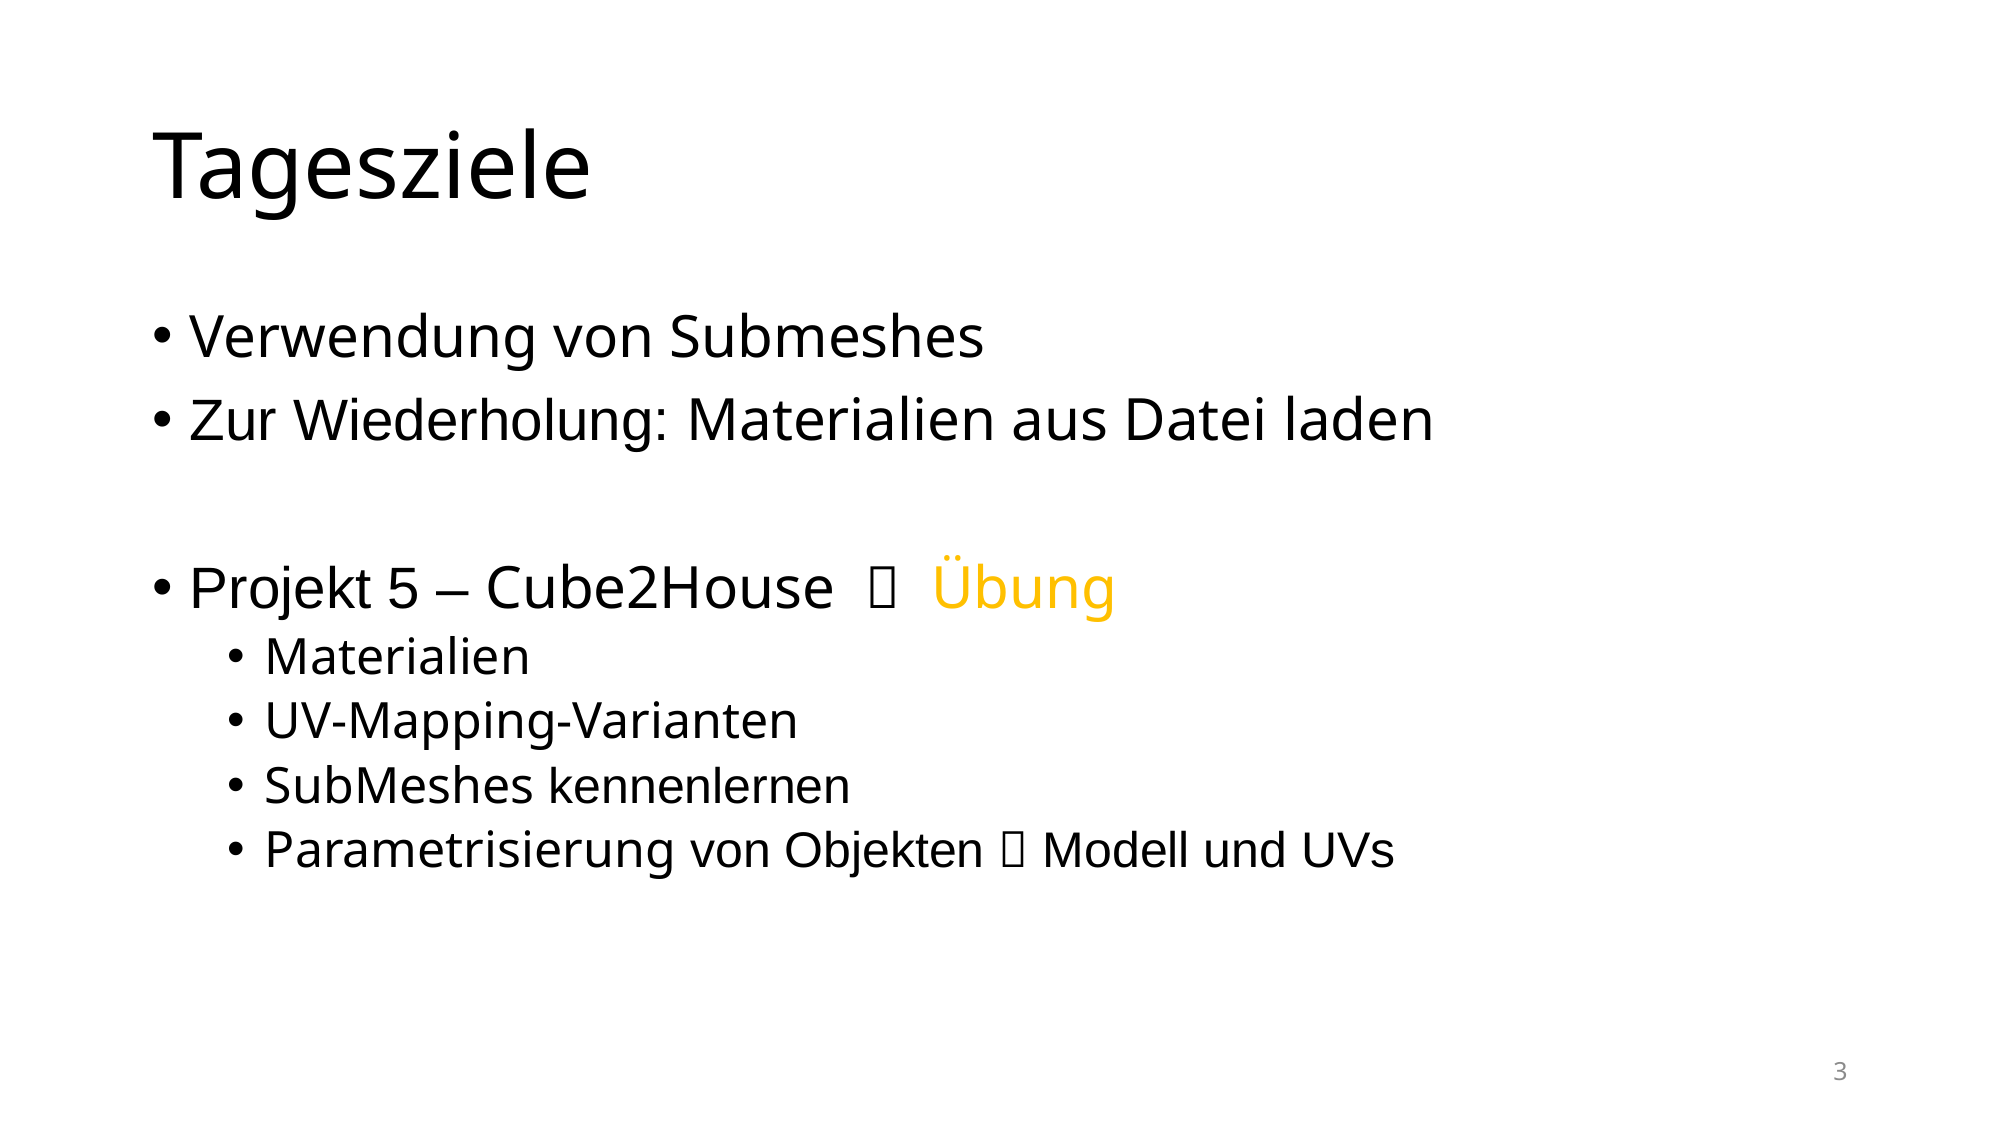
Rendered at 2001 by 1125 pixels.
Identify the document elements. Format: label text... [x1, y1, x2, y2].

list Verwendung von Submeshes Zur Wiederholung: Materialien aus Datei laden Projekt 5 – Cube2House  Übung Materialien UV-Mapping-Varianten SubMeshes kennenlernen Parametrisierung von Objekten  Modell und UVs [137, 299, 1863, 1014]
title Tagesziele [137, 59, 1863, 278]
slide_number 3 [1412, 1042, 1863, 1103]
